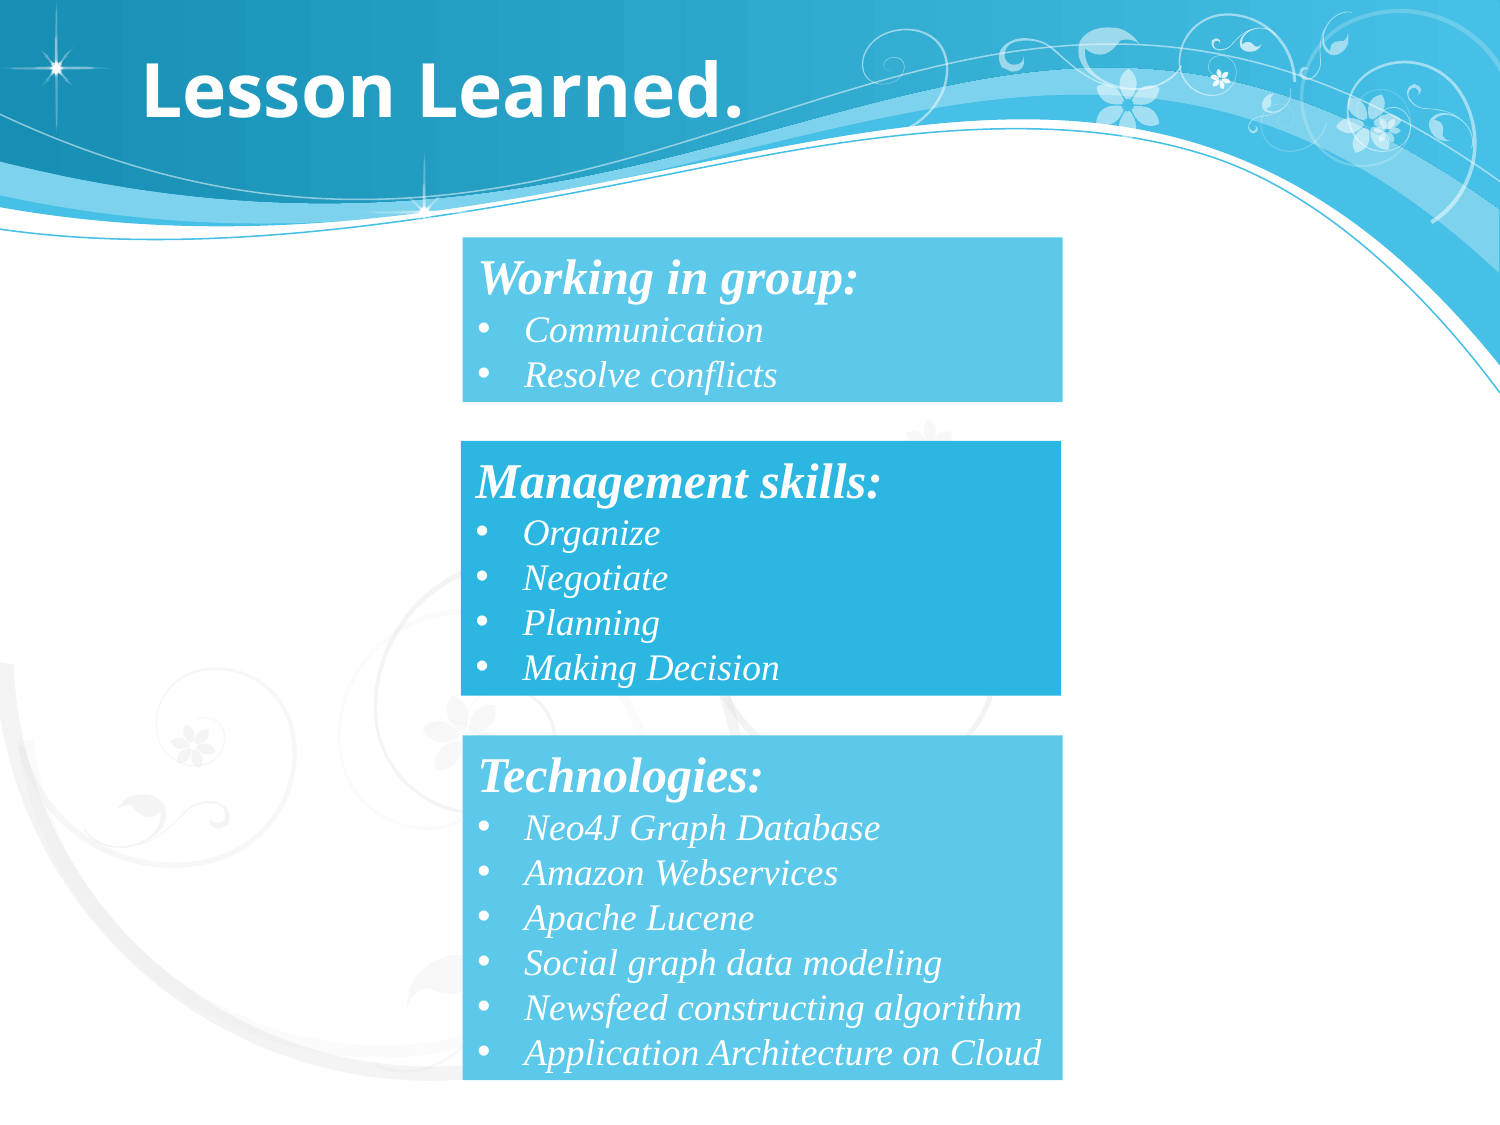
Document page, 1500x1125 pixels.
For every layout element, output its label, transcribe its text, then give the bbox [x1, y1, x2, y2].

picture [362, 163, 487, 275]
text_box Technologies: Neo4J Graph Database Amazon Webservices Apache Lucene Social graph data modeling Newsfeed constructing algorithm Application Architecture on Cloud [462, 735, 1063, 1081]
text_box Working in group: Communication Resolve conflicts [462, 237, 1063, 403]
text_box Management skills: Organize Negotiate Planning Making Decision [460, 440, 1061, 696]
title Lesson Learned. [125, 12, 1388, 163]
picture [0, 0, 112, 138]
